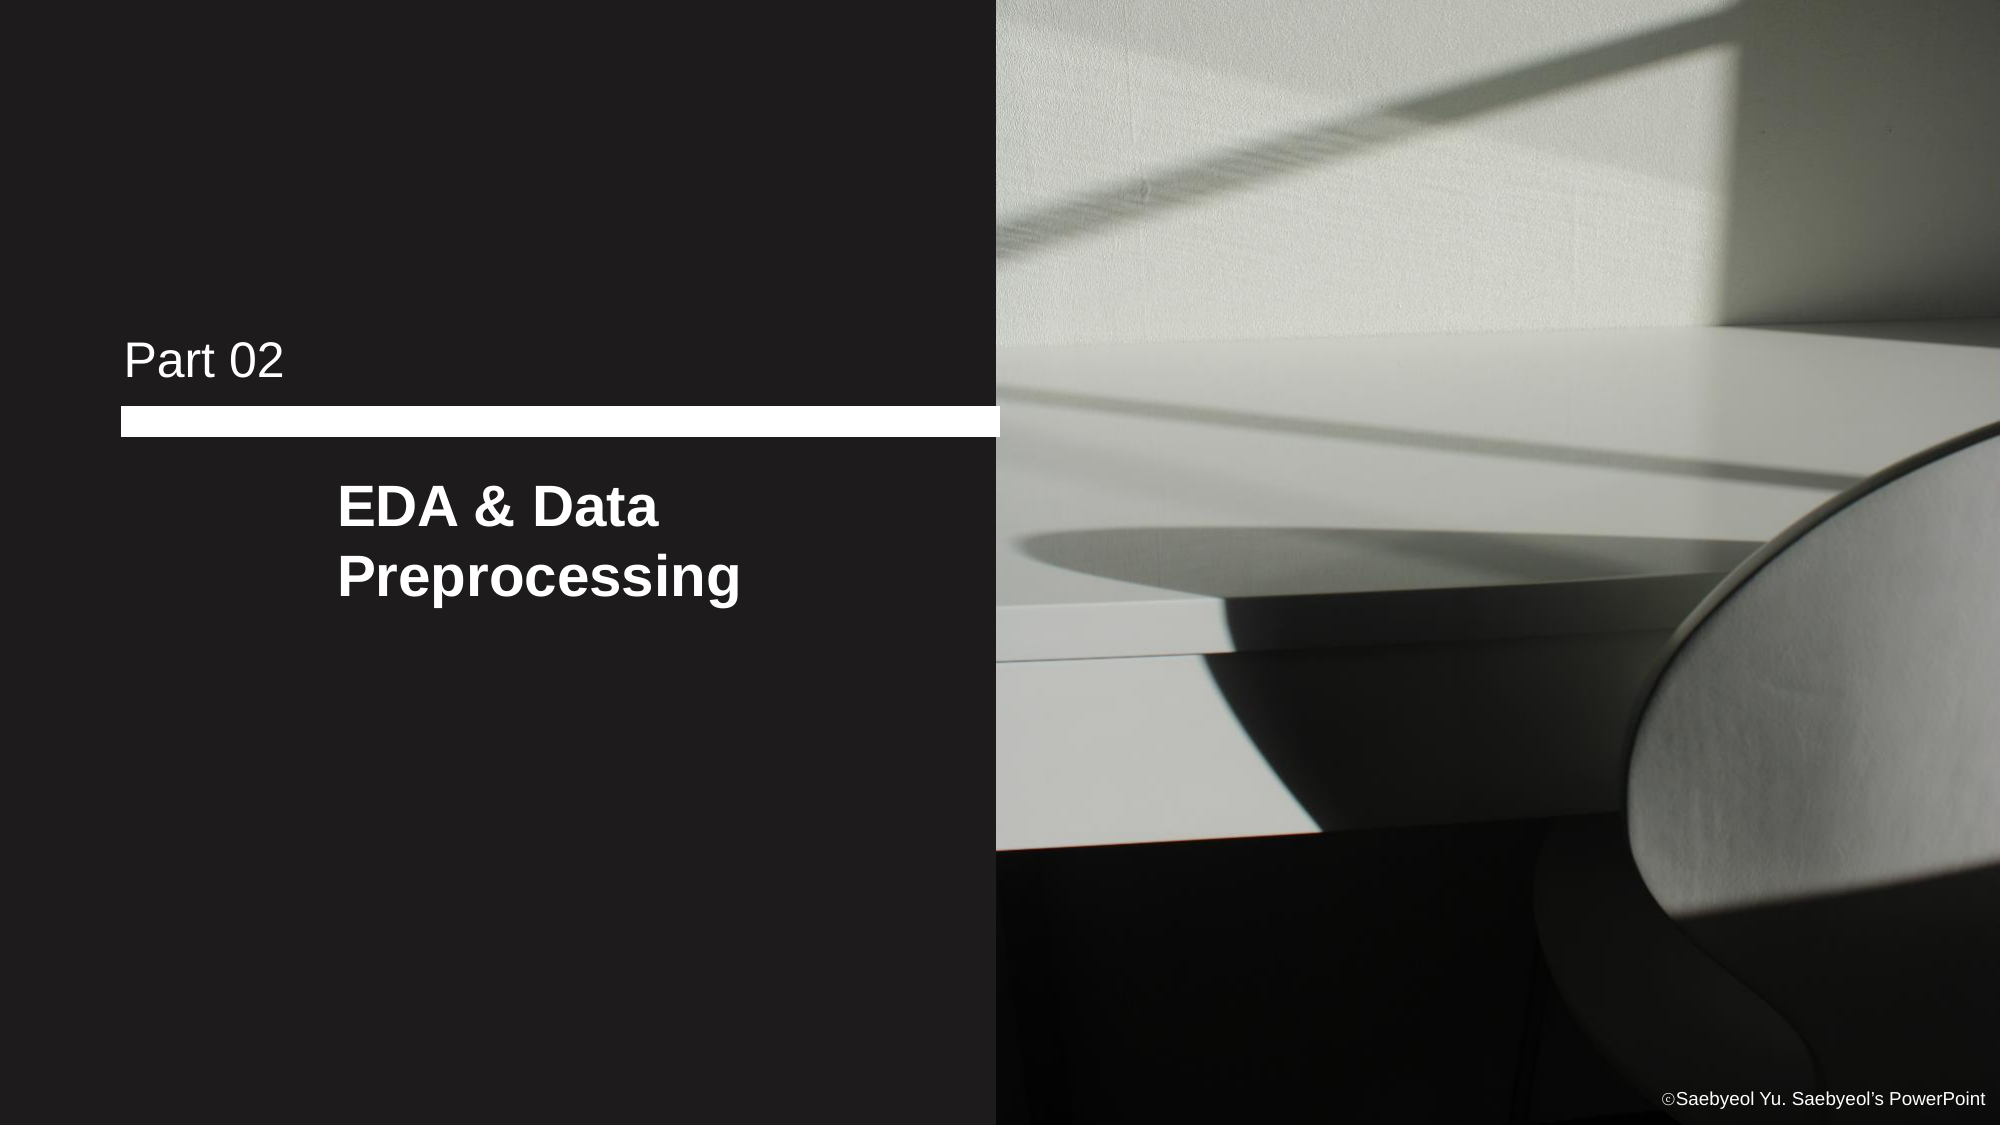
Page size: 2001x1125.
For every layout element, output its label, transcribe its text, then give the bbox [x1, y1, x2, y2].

text_box EDA & Data Preprocessing [322, 460, 776, 616]
text_box Part 02 [108, 319, 310, 395]
picture [996, 0, 2000, 1125]
